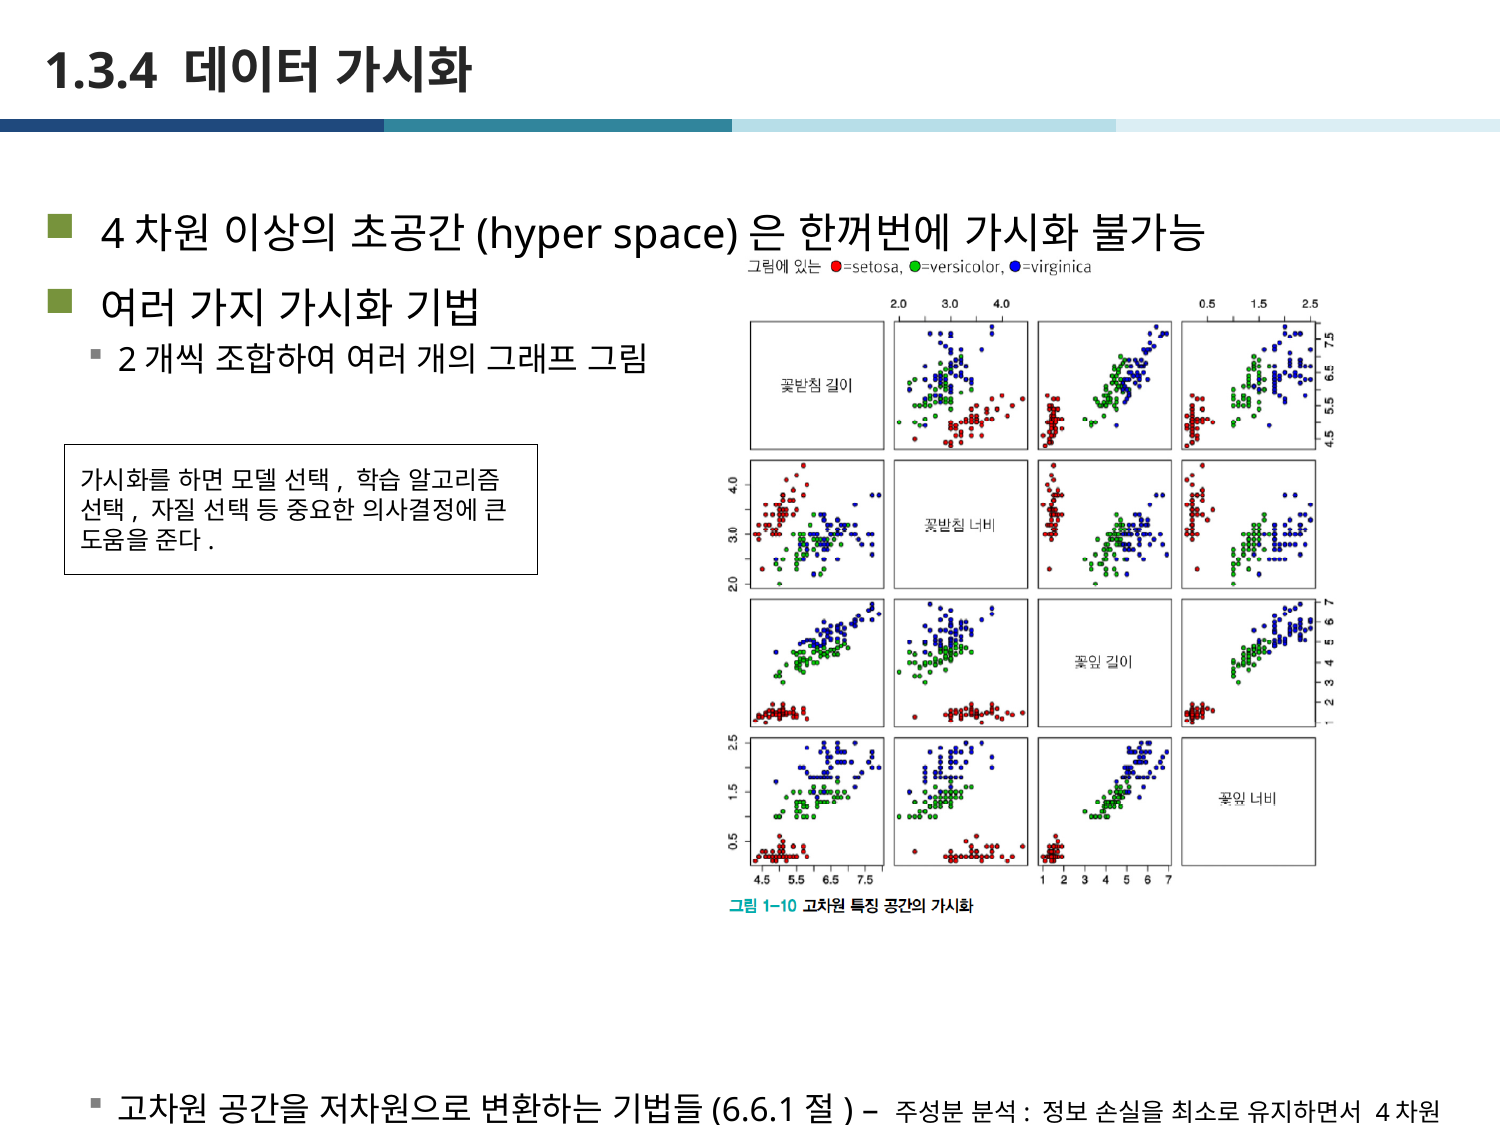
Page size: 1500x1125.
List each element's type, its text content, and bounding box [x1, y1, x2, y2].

text_box 가시화를 하면 모델 선택, 학습 알고리즘 선택, 자질 선택 등 중요한 의사결정에 큰 도움을 준다. [64, 444, 538, 575]
picture [726, 255, 1340, 915]
list 4차원 이상의 초공간(hyper space)은 한꺼번에 가시화 불가능 여러 가지 가시화 기법 2개씩 조합하여 여러 개의 그래프 그림 고차원 공간을 저차원으로 변환하는 기법들(6.6.1절) – 주성분 분석: 정보 손실을 최소로 유지하면서 4차원 특징 공간을 2차원 또는 3차원으로 축소한 다음 하나의 공간에 그릴 수 있음. [29, 148, 1471, 1083]
title 1.3.4 데이터 가시화 [29, 23, 1270, 114]
